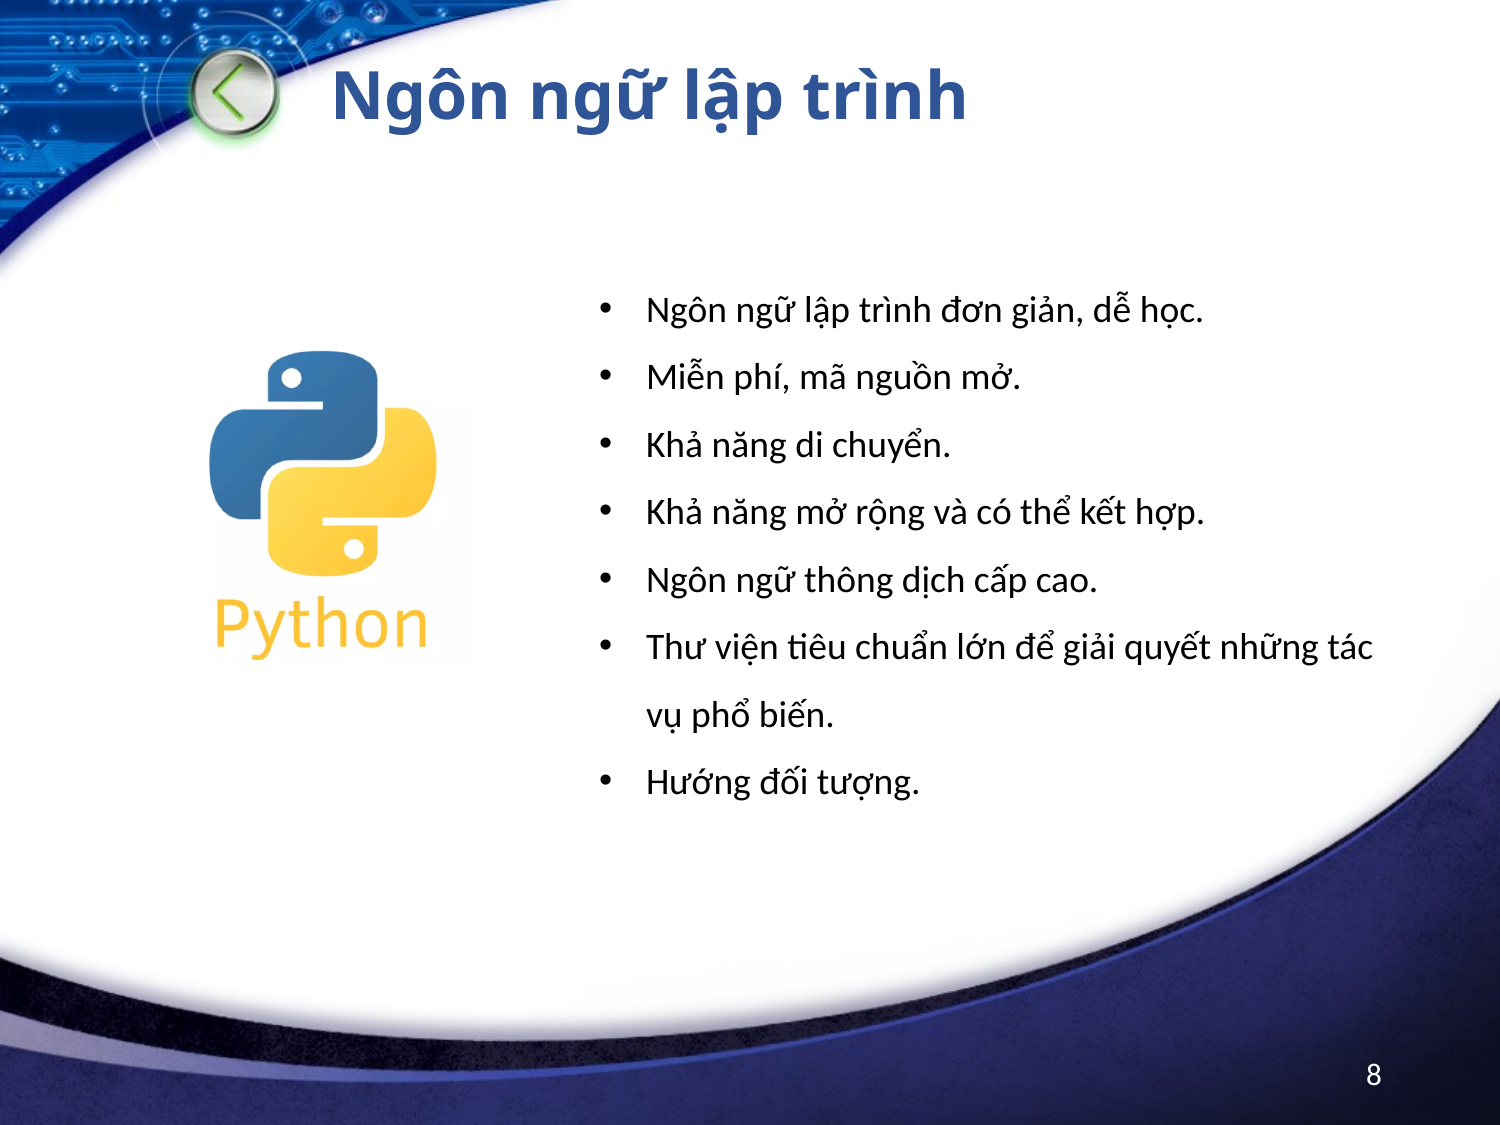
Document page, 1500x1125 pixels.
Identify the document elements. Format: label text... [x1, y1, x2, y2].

text_box Ngôn ngữ lập trình đơn giản, dễ học. Miễn phí, mã nguồn mở. Khả năng di chuyển. Khả năng mở rộng và có thể kết hợp. Ngôn ngữ thông dịch cấp cao. Thư viện tiêu chuẩn lớn để giải quyết những tác vụ phổ biến. Hướng đối tượng. [584, 254, 1421, 810]
picture [0, 0, 1500, 1125]
slide_number 8 [1059, 1042, 1397, 1103]
title Ngôn ngữ lập trình [315, 51, 1453, 144]
